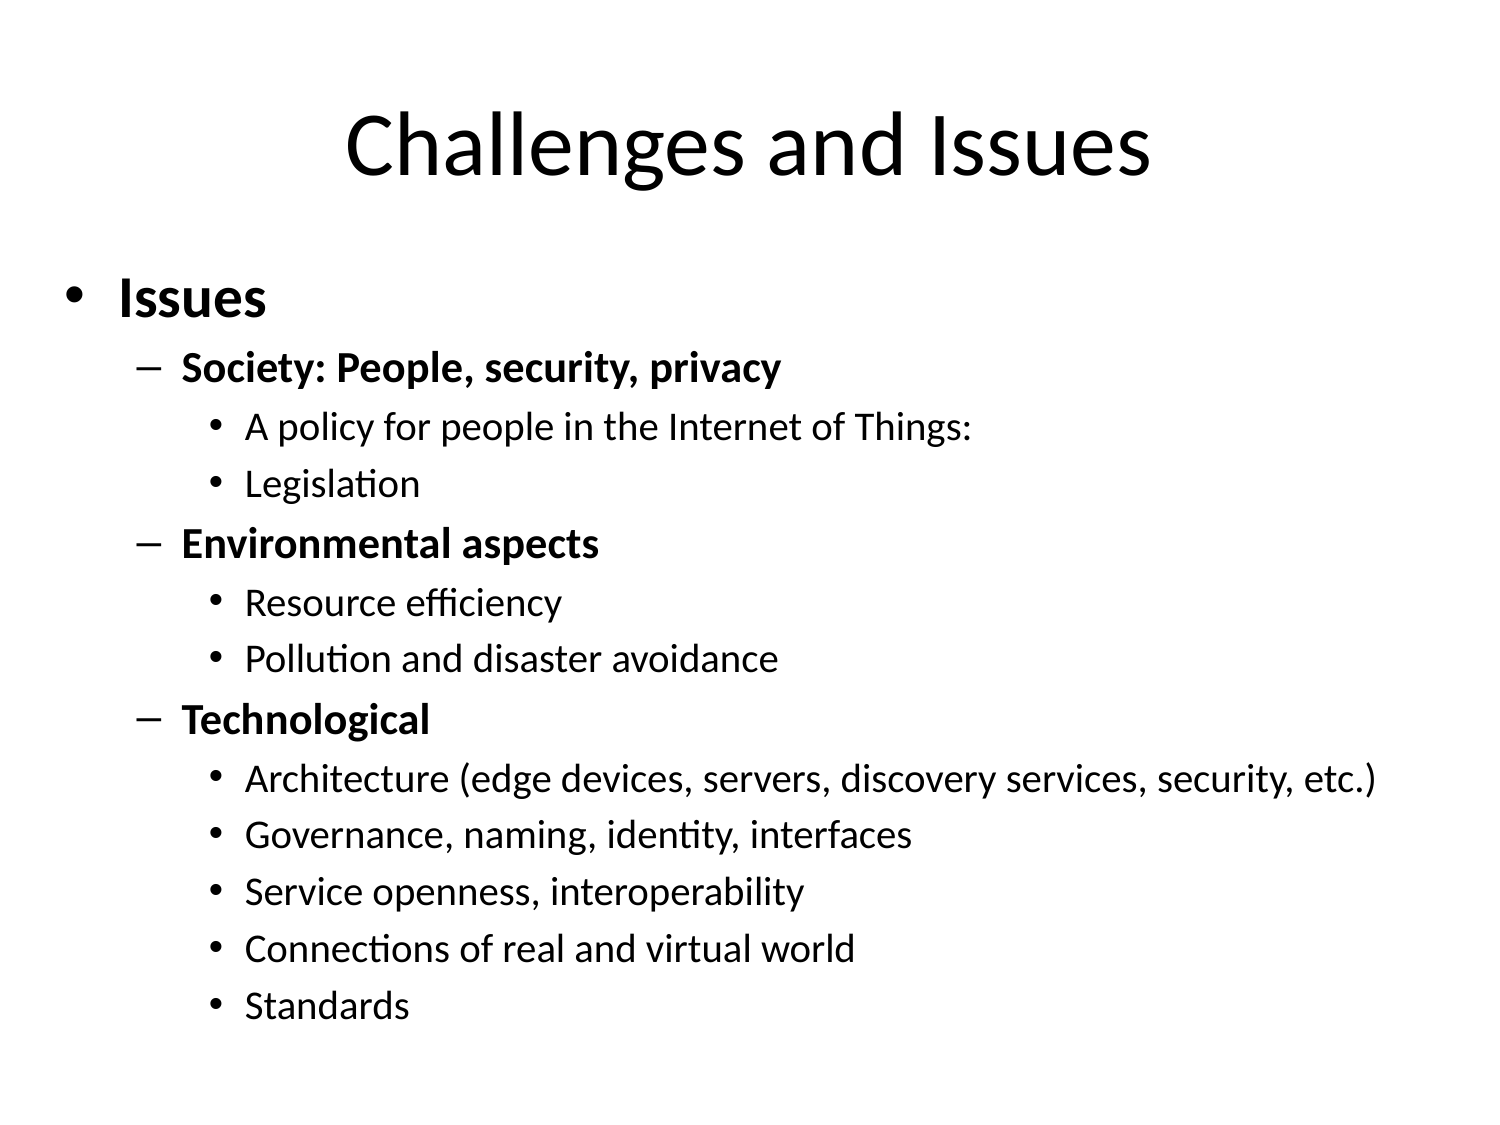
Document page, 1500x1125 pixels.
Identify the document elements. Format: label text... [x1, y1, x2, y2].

title Challenges and Issues [75, 45, 1425, 233]
list Issues Society: People, security, privacy A policy for people in the Internet of Things: Legislation Environmental aspects Resource efficiency Pollution and disaster avoidance Technological Architecture (edge devices, servers, discovery services, security, etc.) Governance, naming, identity, interfaces Service openness, interoperability Connections of real and virtual world Standards [49, 250, 1450, 1038]
